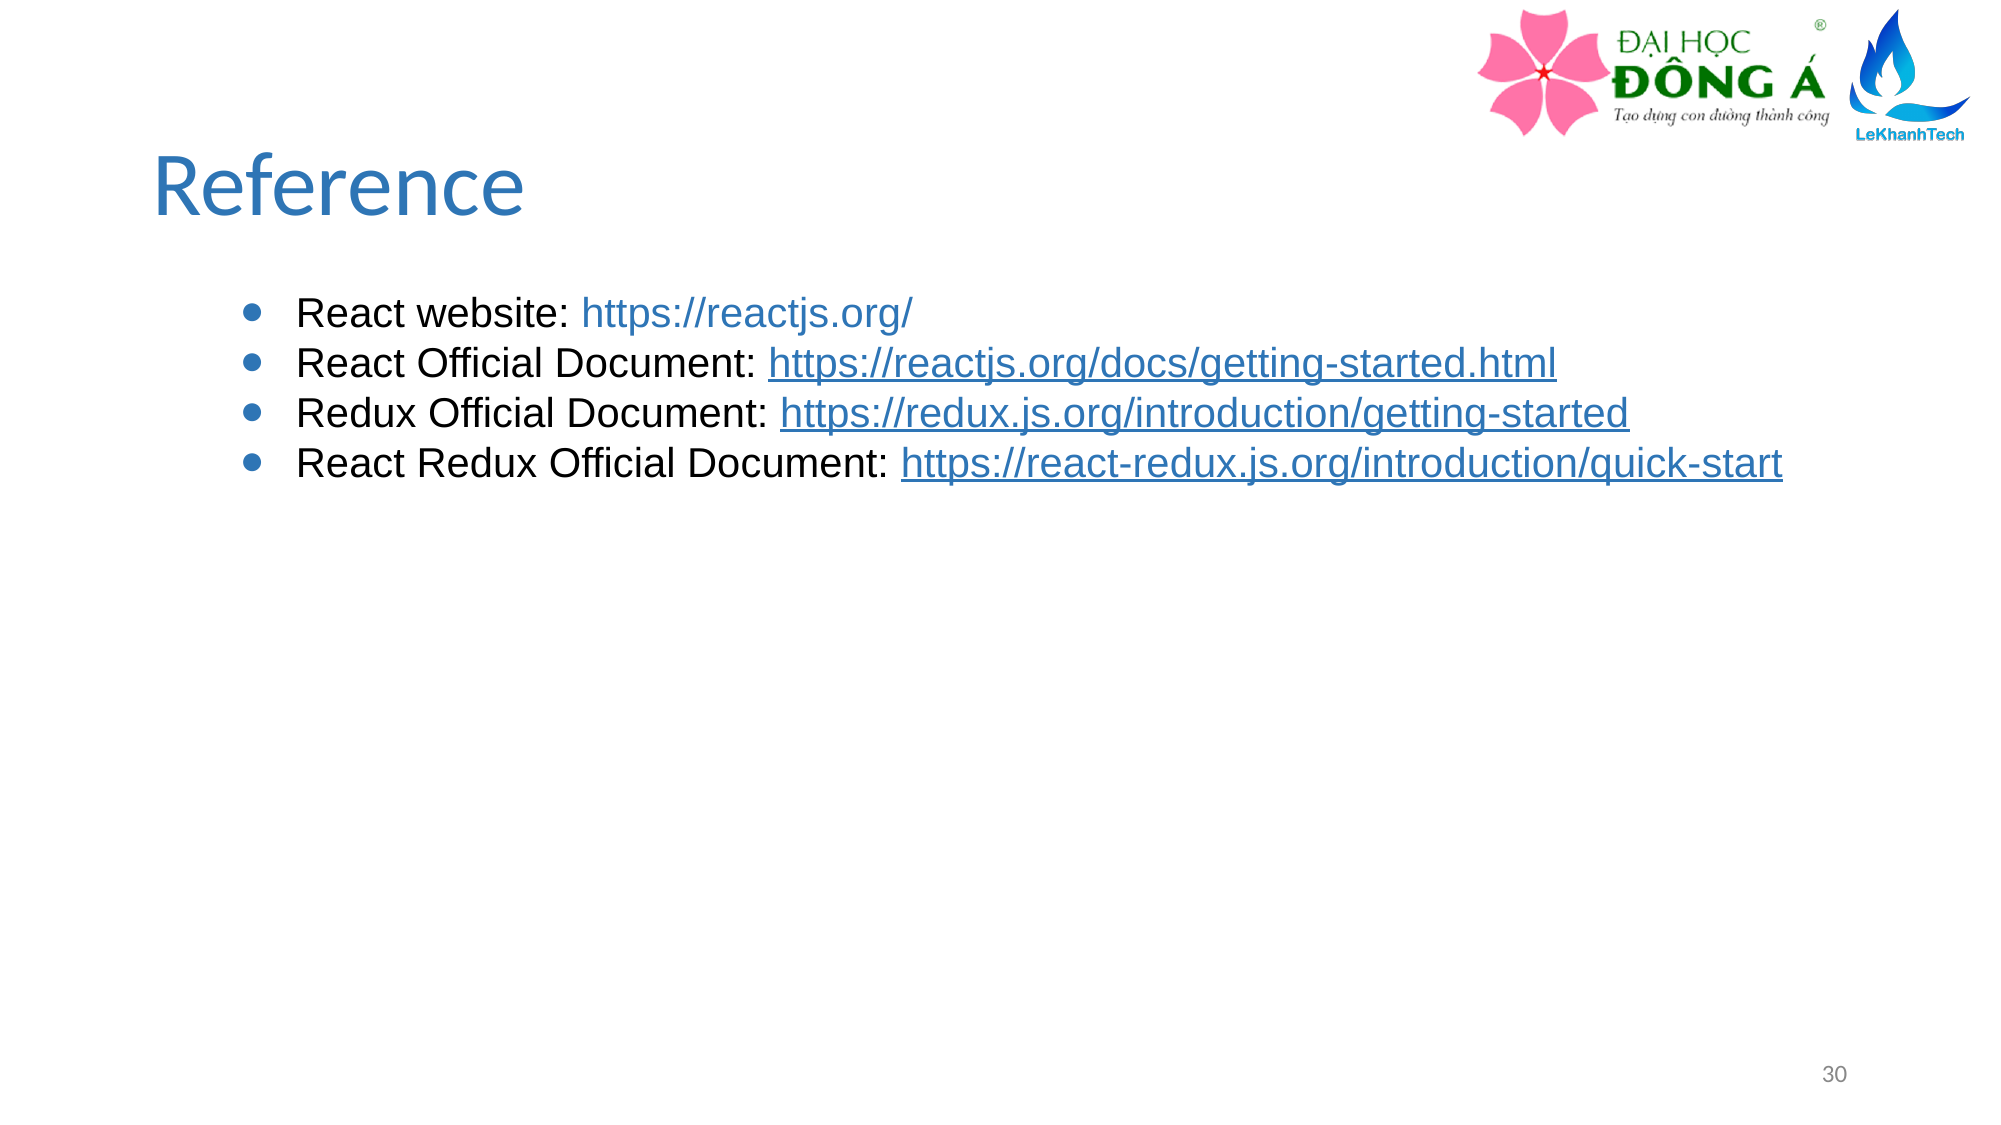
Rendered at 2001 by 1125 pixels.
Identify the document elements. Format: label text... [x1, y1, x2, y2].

slide_number 30 [1412, 1042, 1863, 1103]
text_box React website: https://reactjs.org/ React Official Document: https://reactjs.org/docs/getting-started.html Redux Official Document: https://redux.js.org/introduction/getting-started React Redux Official Document: https://react-redux.js.org/introduction/quick-start [205, 270, 1843, 934]
picture [1465, 5, 1980, 144]
title Reference [137, 91, 1863, 280]
